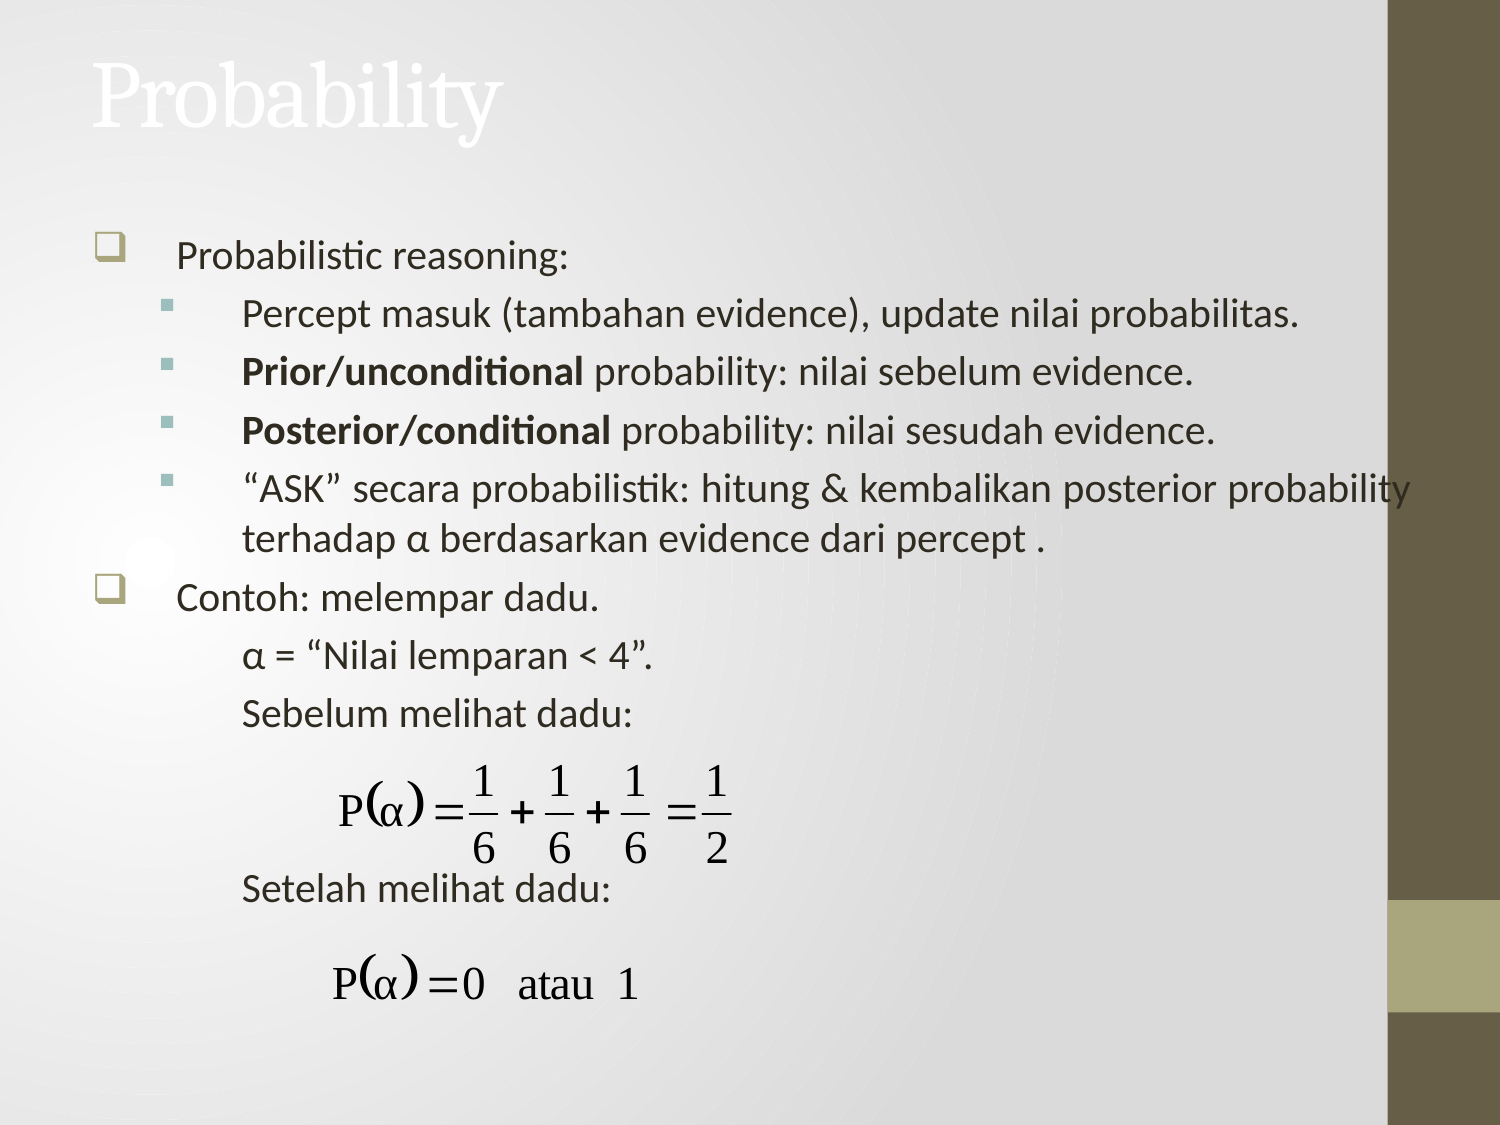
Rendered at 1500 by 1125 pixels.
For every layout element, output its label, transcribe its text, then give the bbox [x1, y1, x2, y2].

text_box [330, 750, 741, 874]
title Probability [75, 0, 1425, 184]
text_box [324, 952, 644, 1021]
list Probabilistic reasoning: Percept masuk (tambahan evidence), update nilai probabilitas. Prior/unconditional probability: nilai sebelum evidence. Posterior/conditional probability: nilai sesudah evidence. “ASK” secara probabilistik: hitung & kembalikan posterior probability terhadap α berdasarkan evidence dari percept . Contoh: melempar dadu. α = “Nilai lemparan < 4”. Sebelum melihat dadu: Setelah melihat dadu: [76, 220, 1427, 1071]
